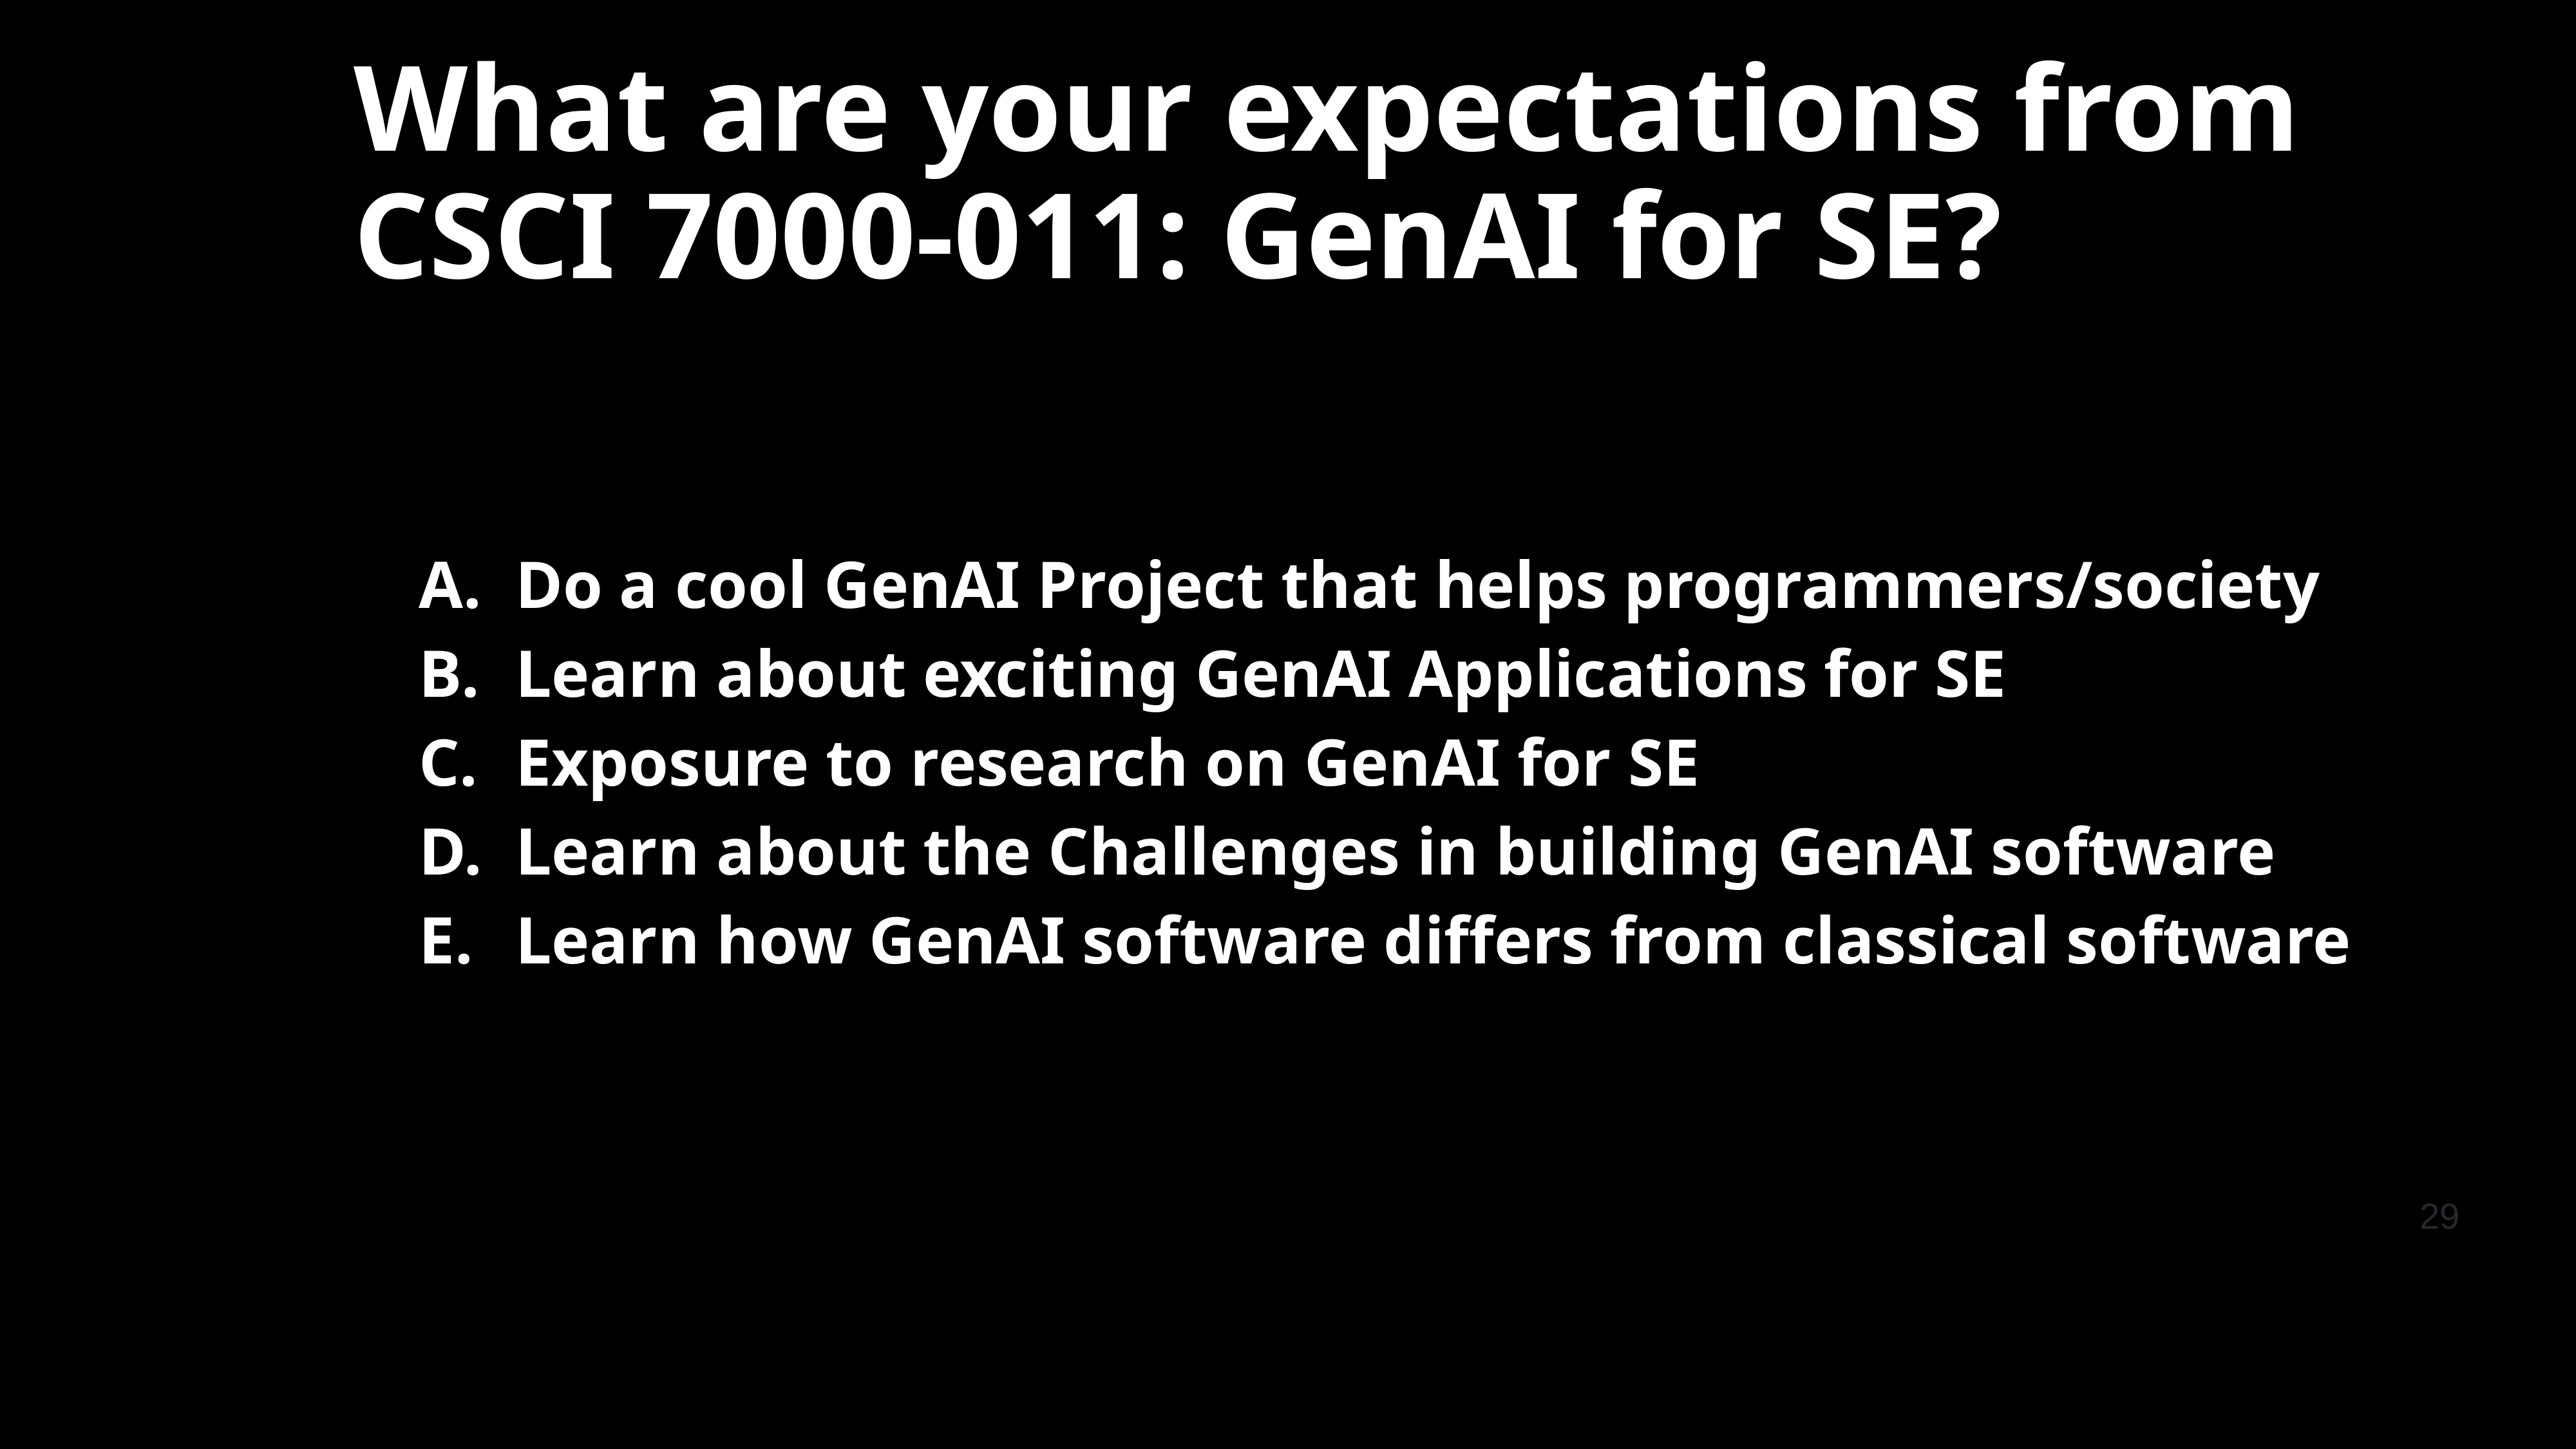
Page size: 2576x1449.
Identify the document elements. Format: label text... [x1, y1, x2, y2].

slide_number 29 [2305, 1159, 2460, 1271]
title What are your expectations from CSCI 7000-011: GenAI for SE? [354, 262, 2427, 472]
list Do a cool GenAI Project that helps programmers/society Learn about exciting GenAI Applications for SE Exposure to research on GenAI for SE Learn about the Challenges in building GenAI software Learn how GenAI software differs from classical software [419, 435, 2365, 1430]
